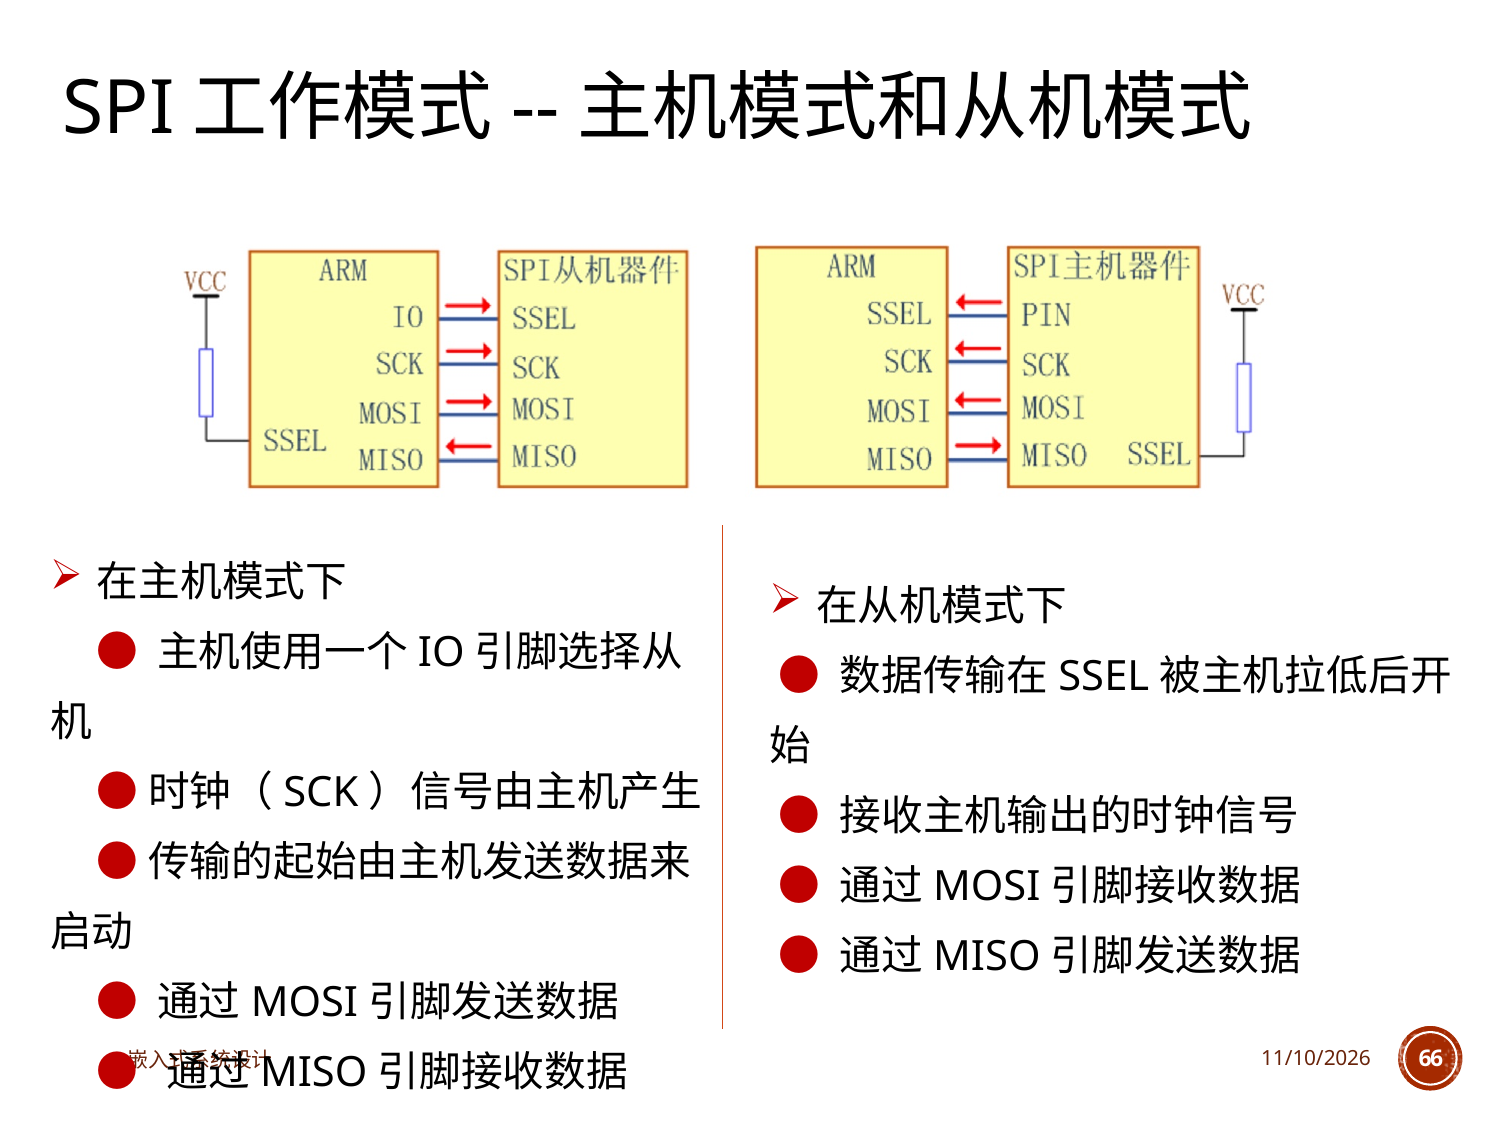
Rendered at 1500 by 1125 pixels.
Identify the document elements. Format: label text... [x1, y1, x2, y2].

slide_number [982, 1028, 1386, 1089]
footer 嵌入式系统设计 [112, 1028, 891, 1089]
text_box 在主机模式下 ● 主机使用一个IO引脚选择从机 ●时钟（SCK）信号由主机产生 ●传输的起始由主机发送数据来启动 ● 通过MOSI引脚发送数据 ● 通过MISO引脚接收数据 [35, 527, 723, 1102]
slide_number 66 [1391, 1028, 1471, 1089]
text_box 在从机模式下 ● 数据传输在SSEL被主机拉低后开始 ● 接收主机输出的时钟信号 ● 通过MOSI引脚接收数据 ● 通过MISO引脚发送数据 [754, 551, 1471, 987]
title SPI工作模式--主机模式和从机模式 [47, 46, 1471, 173]
picture [168, 232, 1277, 506]
